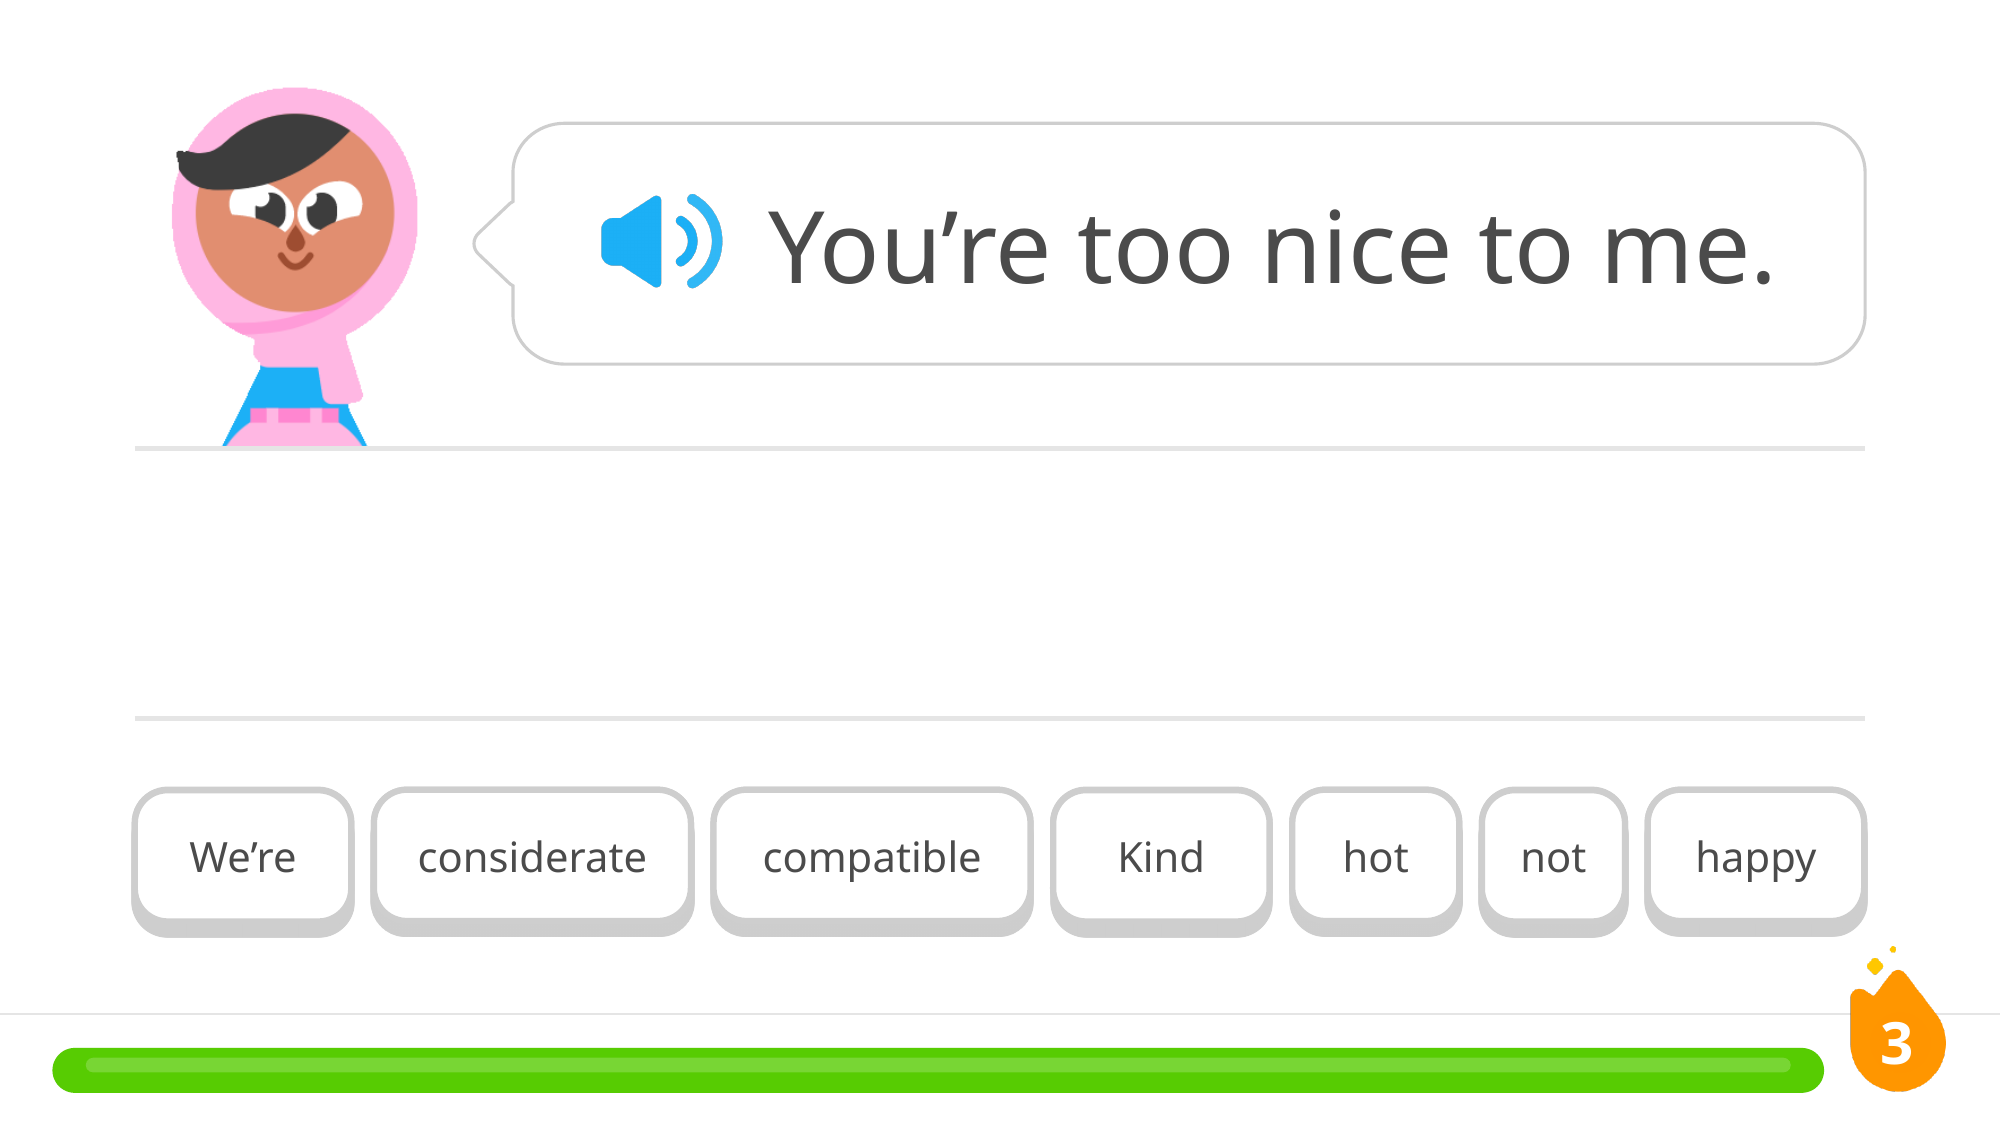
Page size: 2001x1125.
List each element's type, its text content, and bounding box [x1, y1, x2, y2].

text_box hot [1291, 788, 1461, 923]
text_box considerate [372, 788, 692, 923]
text_box compatible [712, 788, 1032, 923]
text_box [52, 1047, 1825, 1093]
text_box not [1480, 789, 1627, 923]
slide_number 3 [1830, 1011, 1965, 1072]
picture [1847, 1072, 1948, 1093]
text_box happy [1646, 788, 1866, 923]
text_box We’re [133, 789, 353, 923]
picture [599, 192, 726, 289]
picture [111, 73, 492, 450]
picture [1847, 945, 1948, 1011]
text_box Kind [1052, 789, 1271, 923]
text_box You’re too nice to me. [492, 122, 1867, 366]
